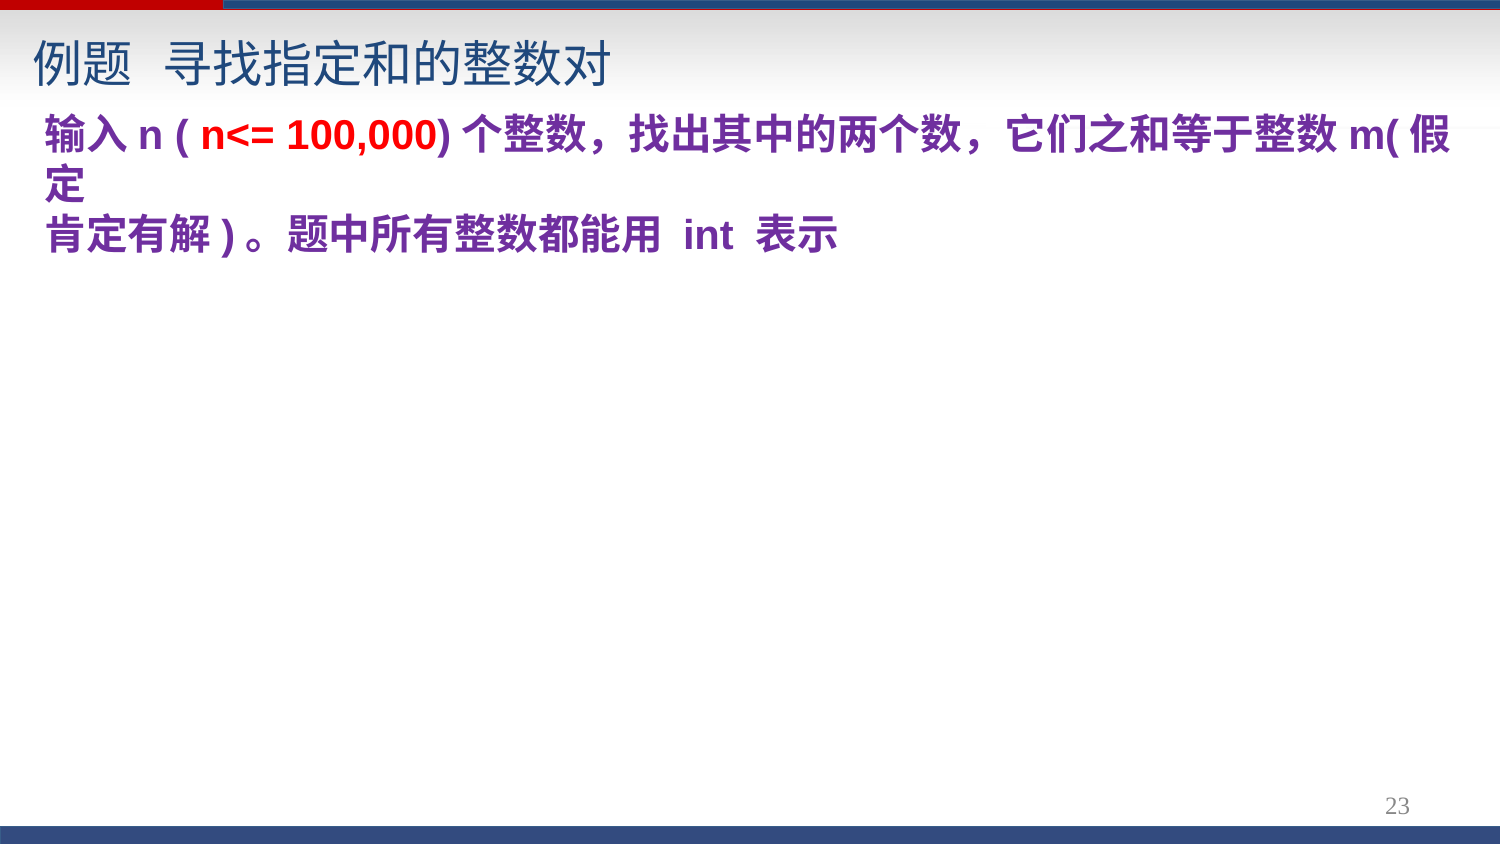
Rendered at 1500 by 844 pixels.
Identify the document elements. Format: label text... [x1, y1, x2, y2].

text_box 输入n ( n<= 100,000)个整数，找出其中的两个数，它们之和等于整数m(假定 肯定有解)。题中所有整数都能用 int 表示 [42, 105, 1452, 258]
picture [0, 10, 1500, 129]
slide_number 23 [1378, 789, 1417, 844]
title 例题 寻找指定和的整数对 [30, 30, 613, 174]
